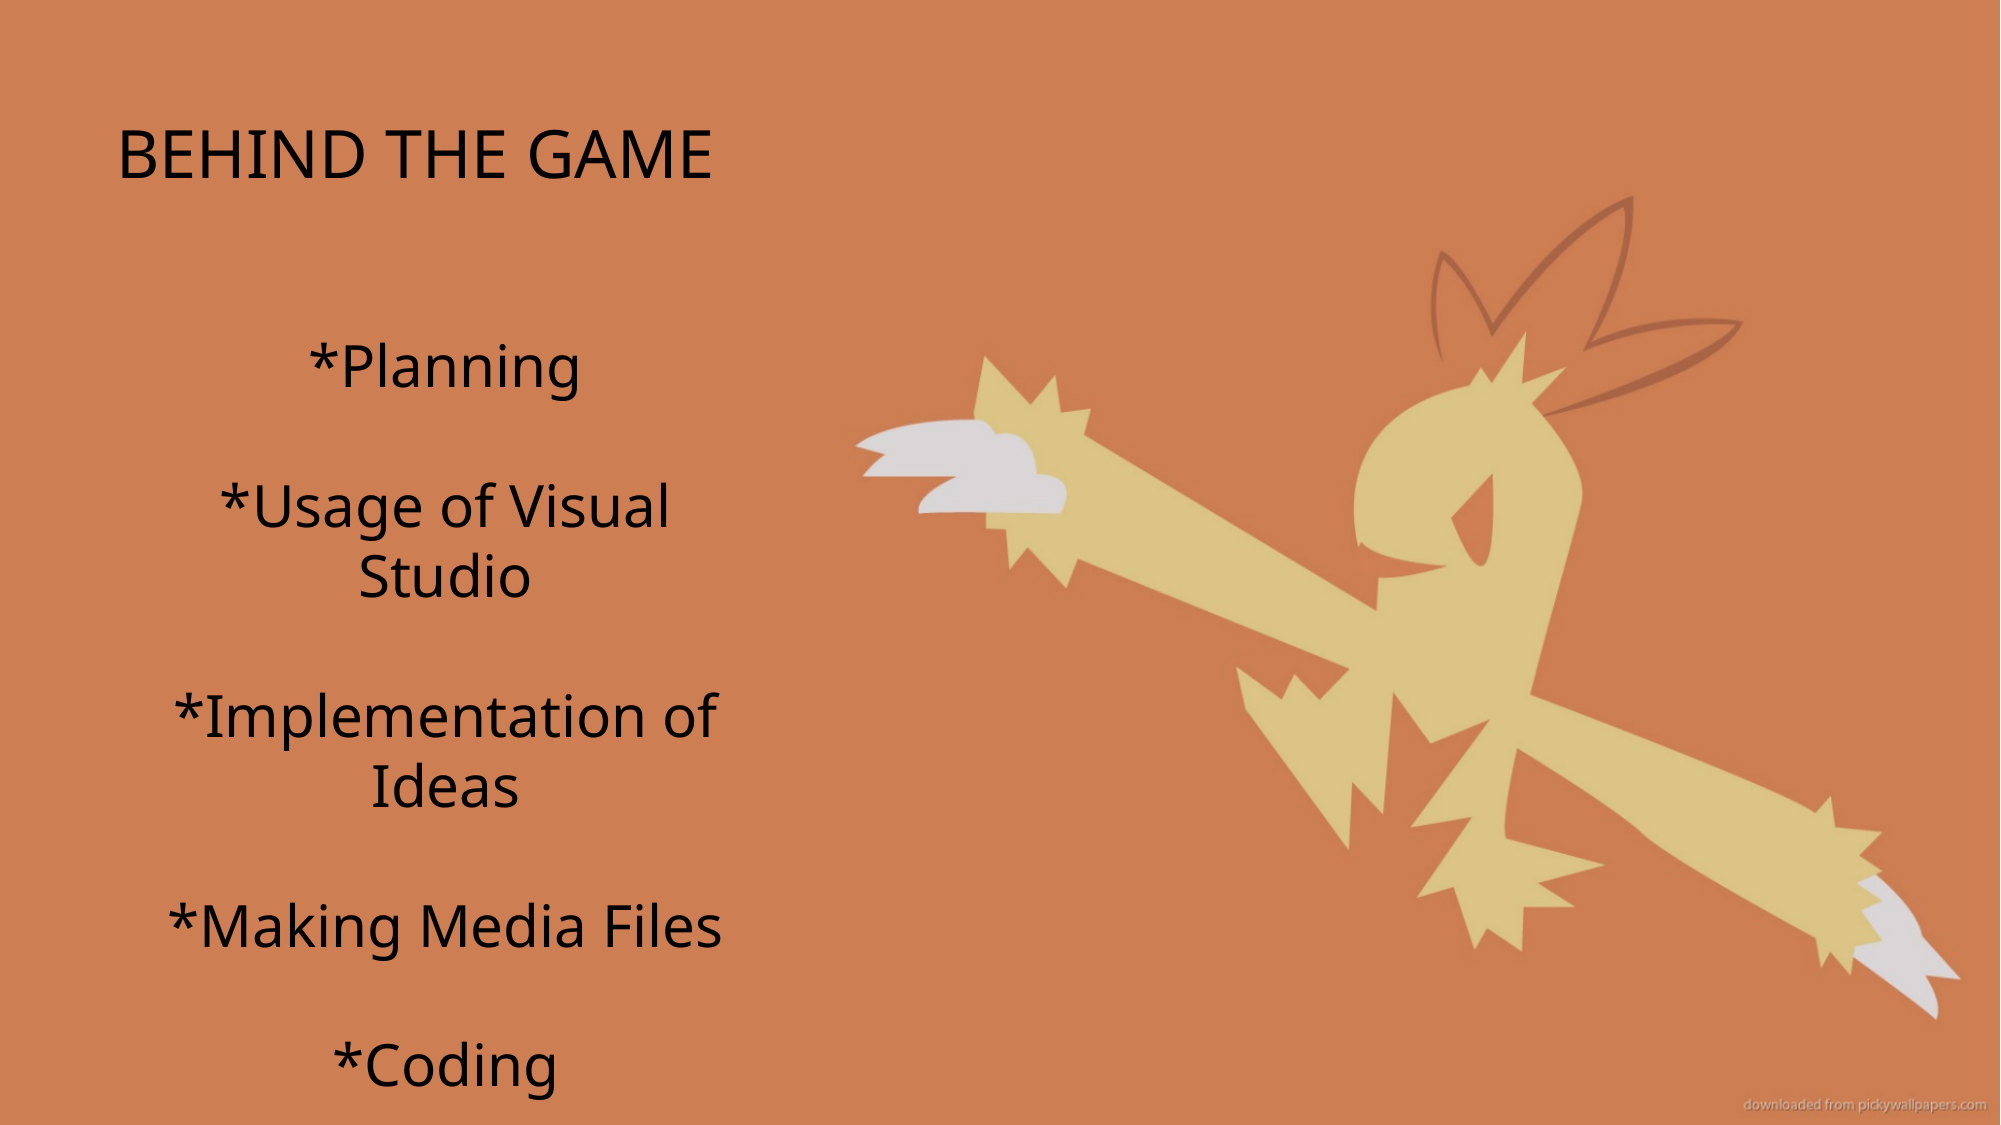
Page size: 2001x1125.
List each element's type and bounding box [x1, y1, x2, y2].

list [0, 0, 2000, 1125]
